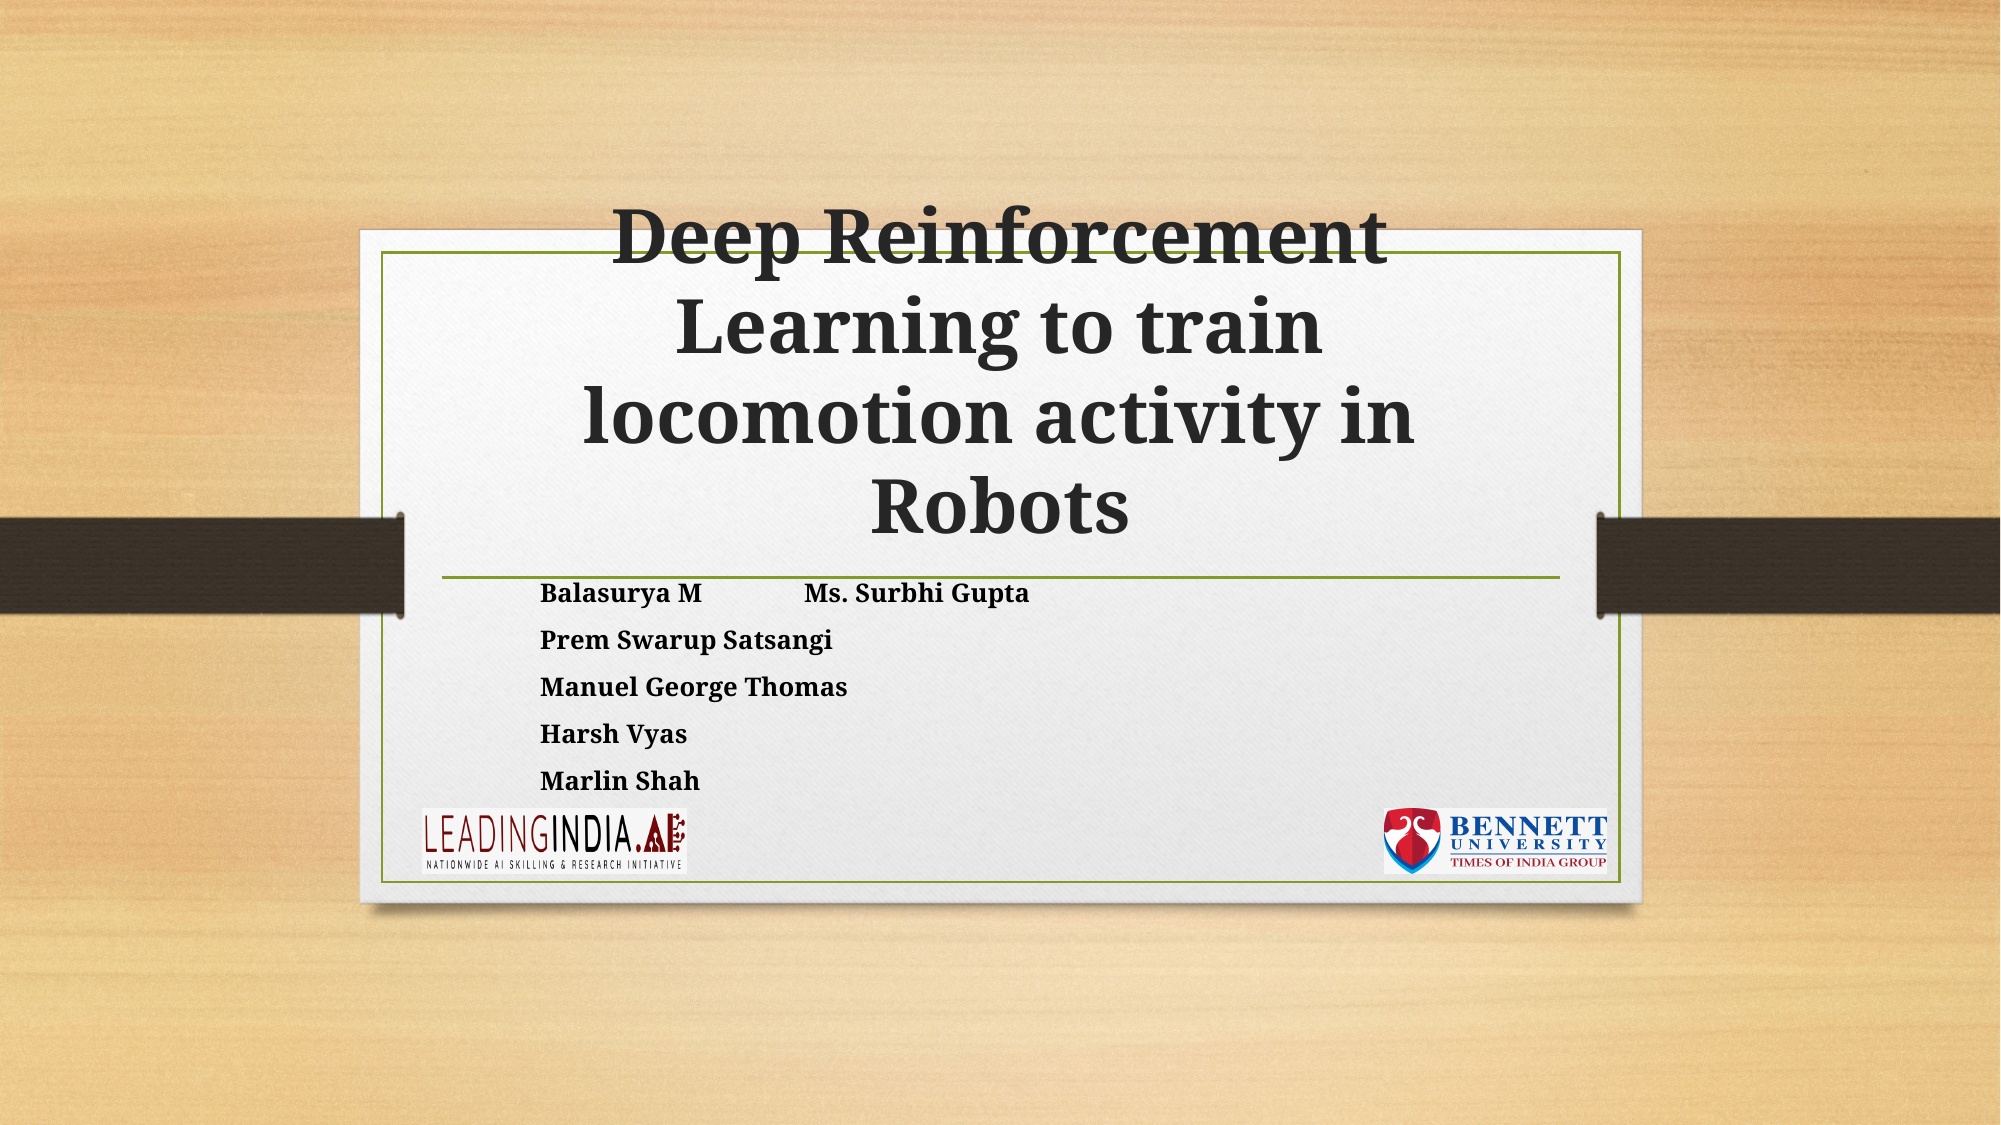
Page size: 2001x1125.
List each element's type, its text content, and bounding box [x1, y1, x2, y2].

title Deep Reinforcement Learning to train locomotion activity in Robots [441, 306, 1560, 556]
picture [0, 0, 2001, 1125]
subtitle Balasurya M Ms. Surbhi Gupta Prem Swarup Satsangi Manuel George Thomas Harsh Vyas Marlin Shah [393, 569, 1619, 817]
